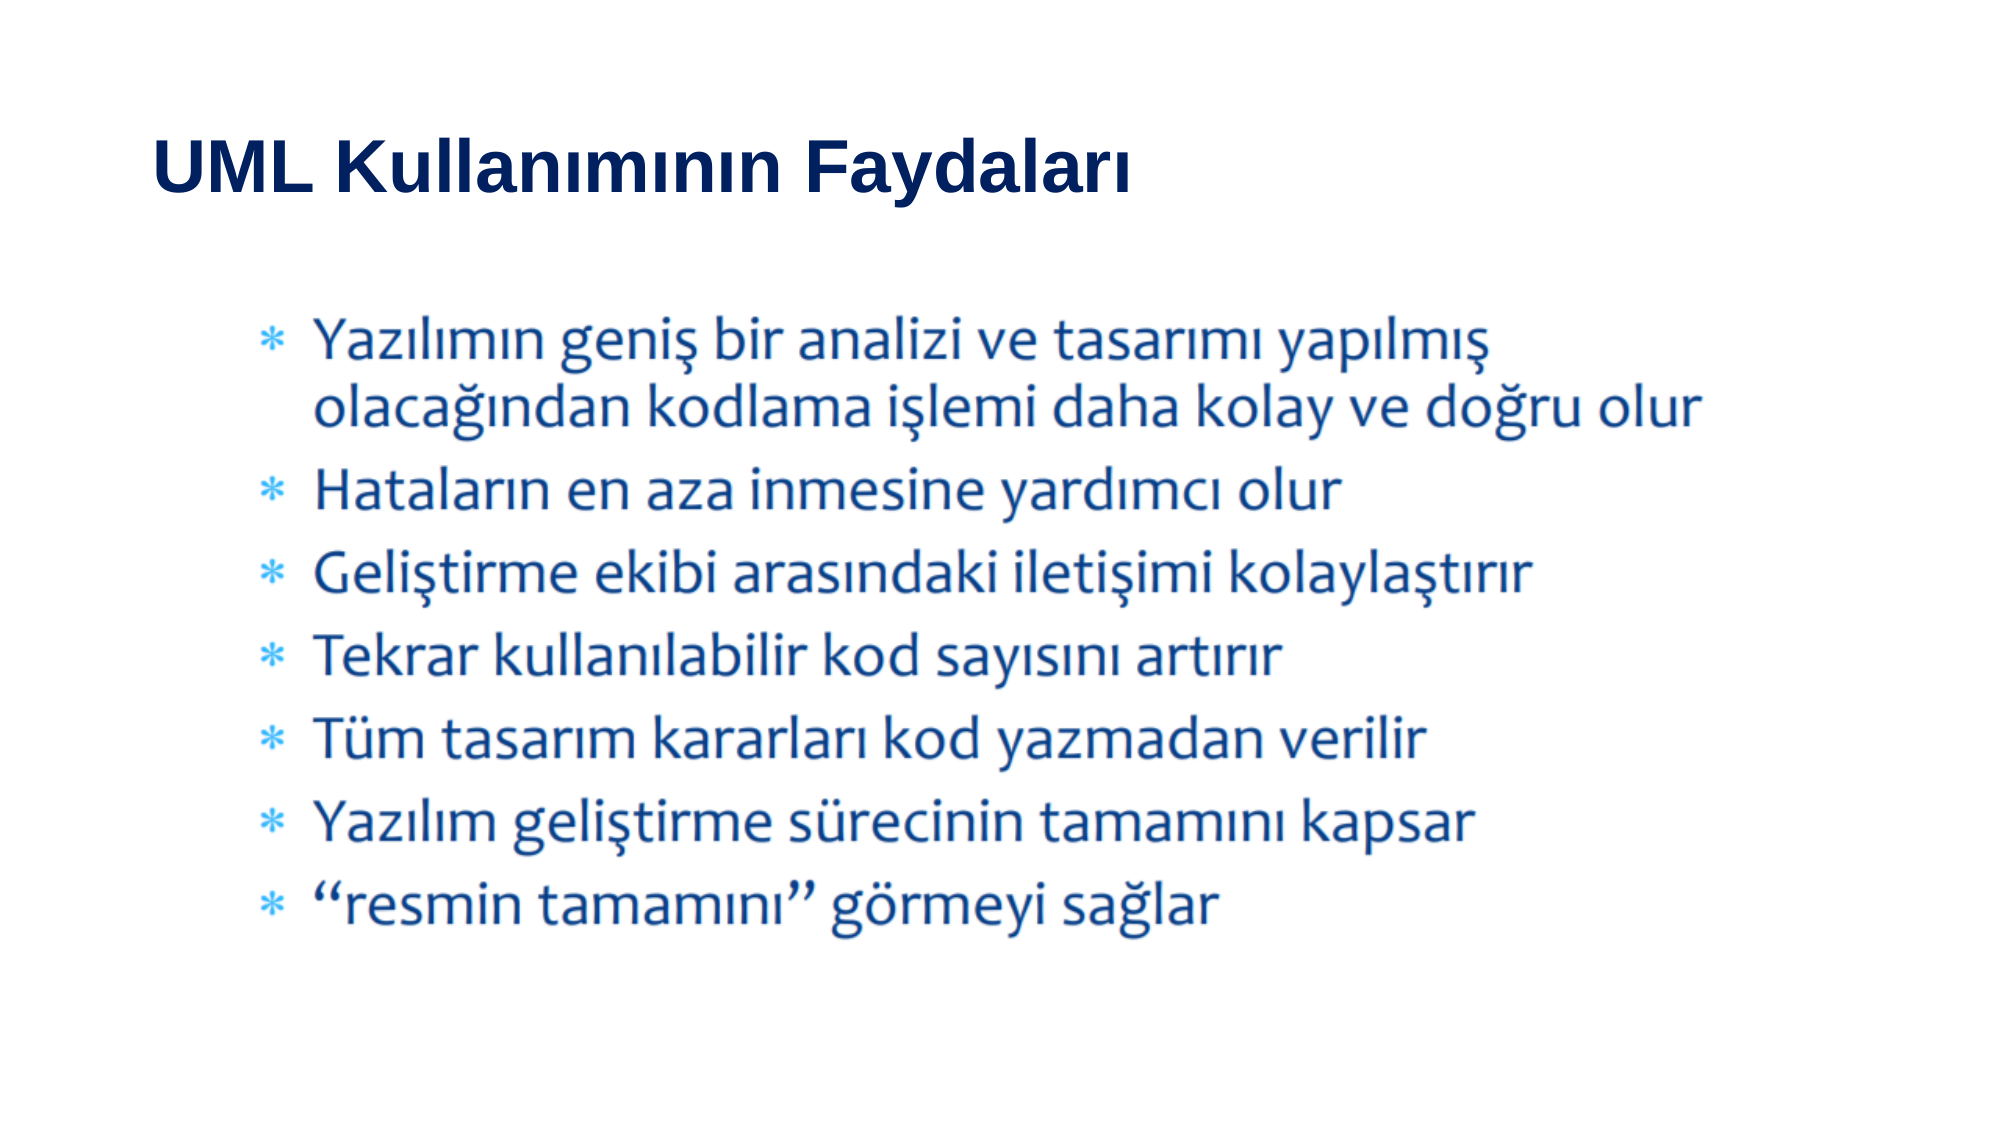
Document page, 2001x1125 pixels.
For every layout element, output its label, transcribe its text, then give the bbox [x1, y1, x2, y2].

picture [254, 284, 1746, 946]
title UML Kullanımının Faydaları [137, 59, 1863, 278]
